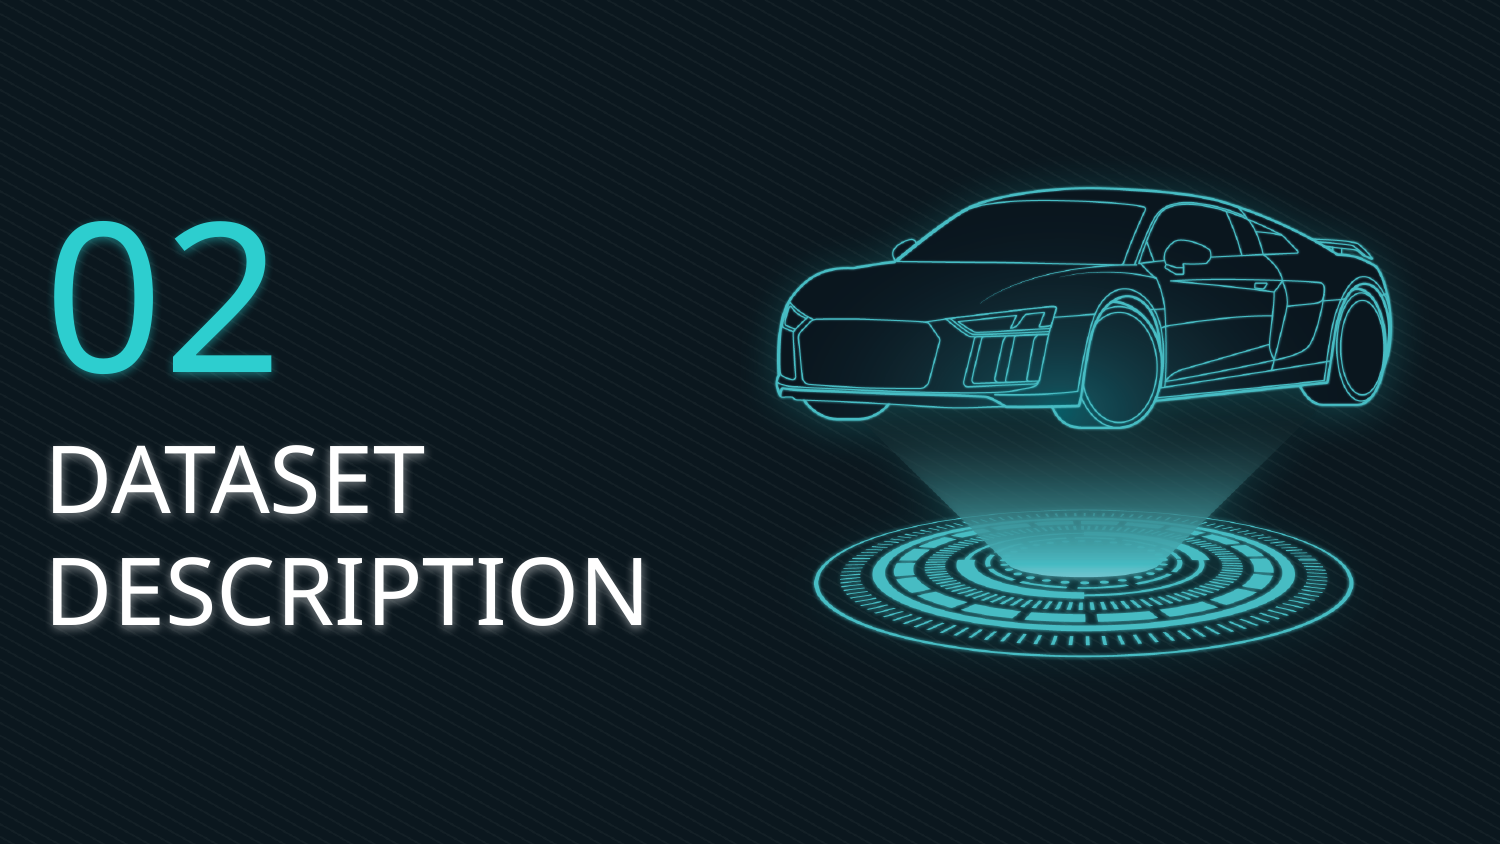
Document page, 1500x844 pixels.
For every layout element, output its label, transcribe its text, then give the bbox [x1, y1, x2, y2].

picture [754, 168, 1413, 676]
title 02 [29, 204, 443, 430]
title DATASET DESCRIPTION [29, 404, 745, 640]
